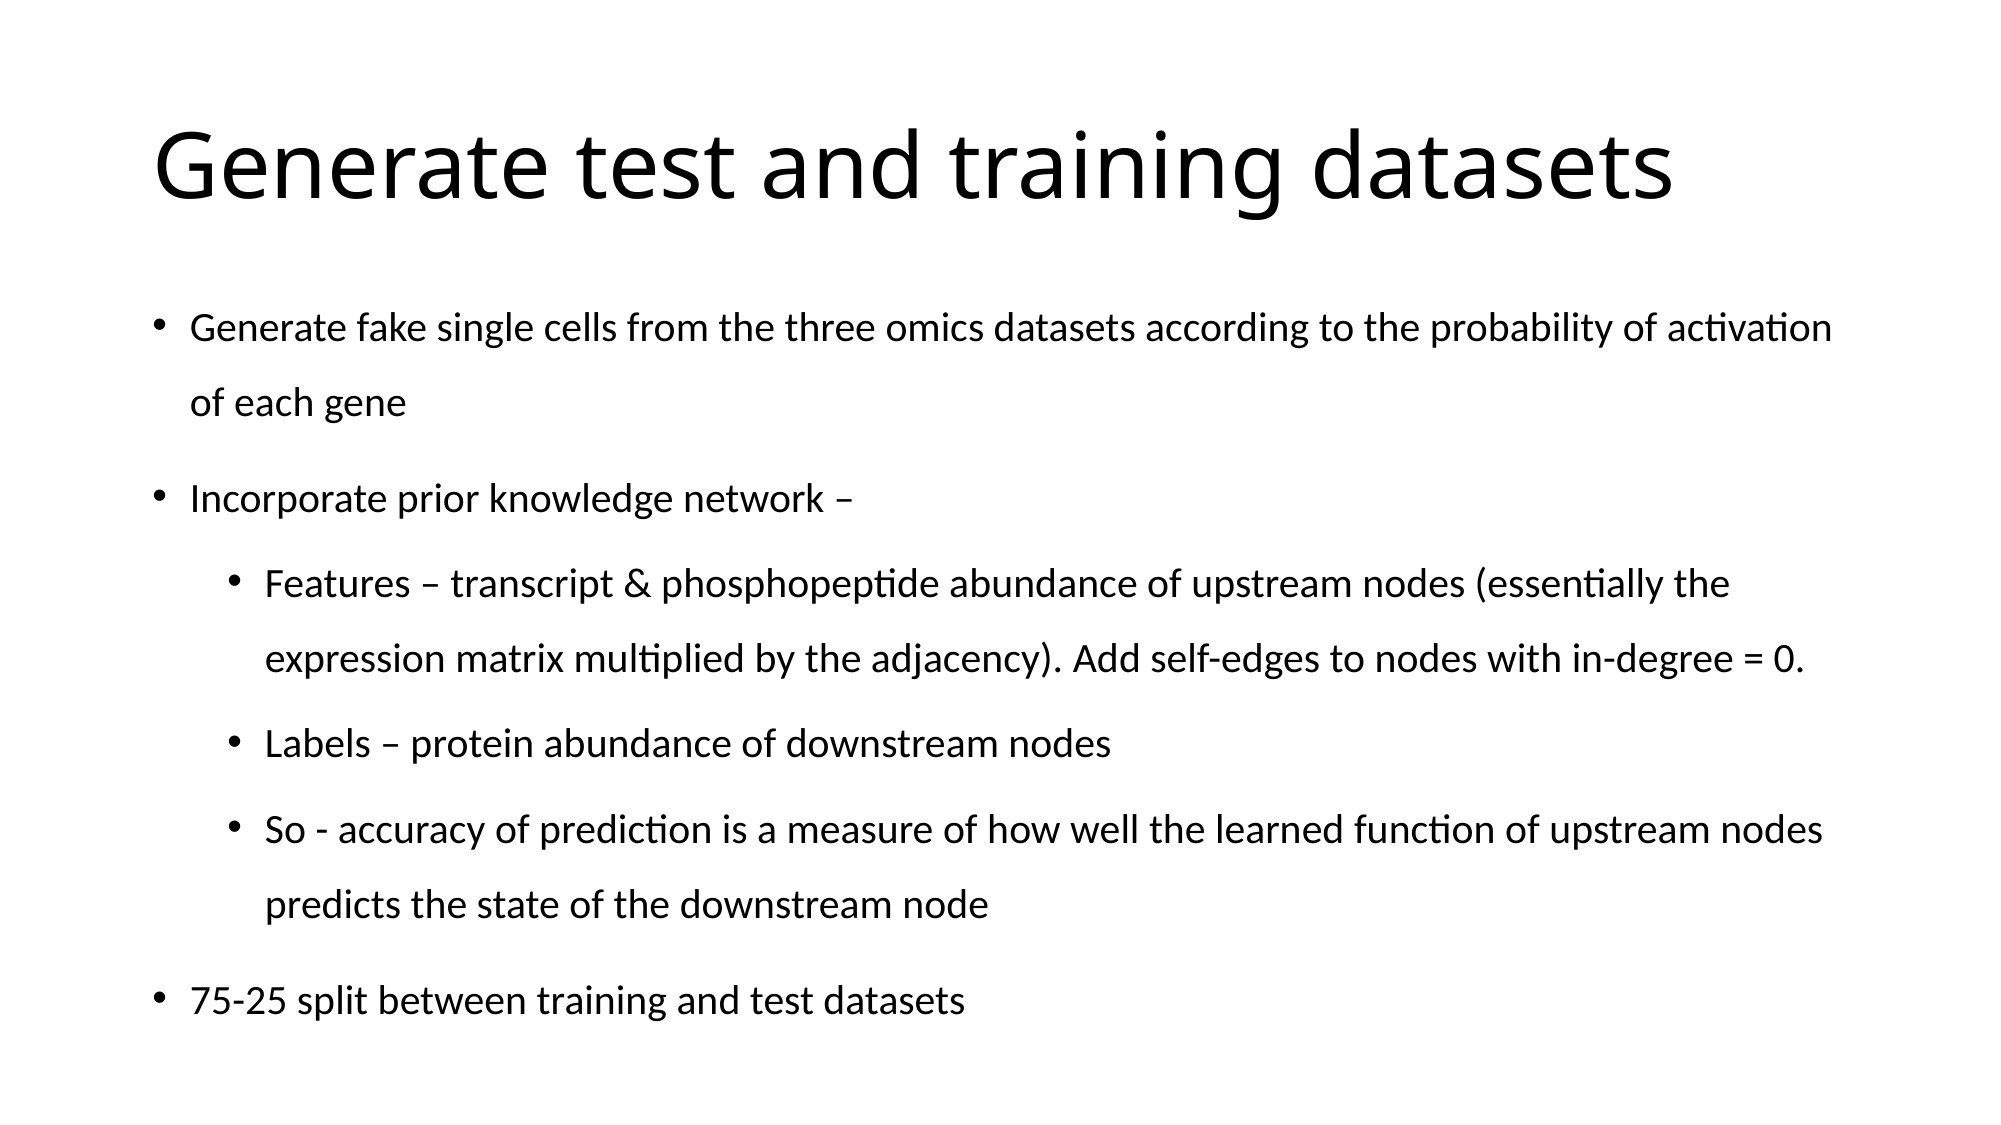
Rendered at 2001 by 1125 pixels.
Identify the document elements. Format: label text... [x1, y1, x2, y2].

list Generate fake single cells from the three omics datasets according to the probability of activation of each gene Incorporate prior knowledge network – Features – transcript & phosphopeptide abundance of upstream nodes (essentially the expression matrix multiplied by the adjacency). Add self-edges to nodes with in-degree = 0. Labels – protein abundance of downstream nodes So - accuracy of prediction is a measure of how well the learned function of upstream nodes predicts the state of the downstream node 75-25 split between training and test datasets [137, 267, 1893, 981]
title Generate test and training datasets [137, 59, 1907, 278]
